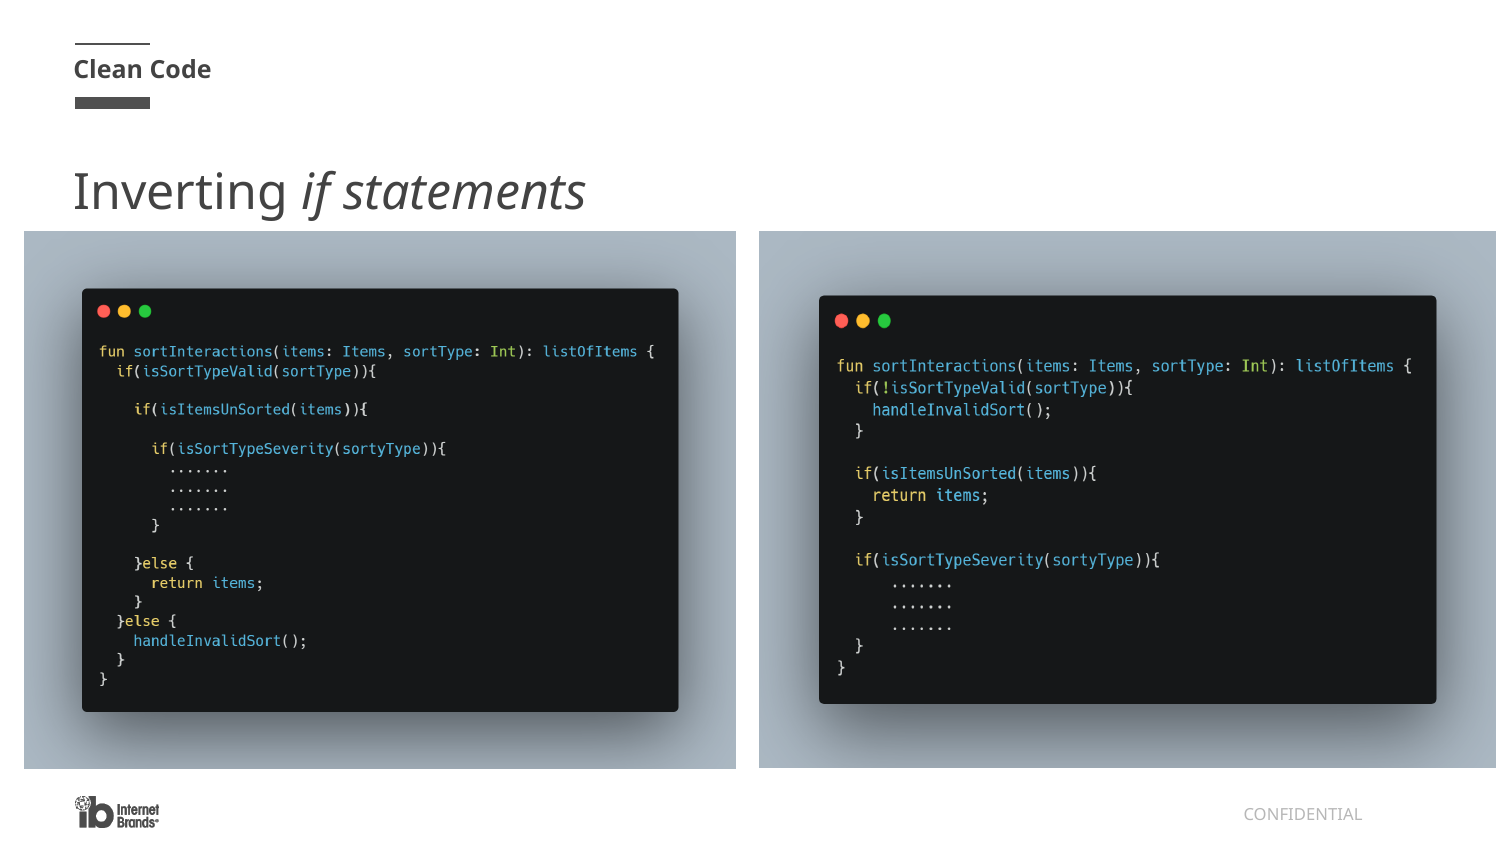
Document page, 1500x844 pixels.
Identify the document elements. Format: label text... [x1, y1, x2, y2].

picture [24, 231, 736, 769]
title Inverting if statements [58, 121, 1276, 259]
picture [759, 231, 1496, 768]
picture [75, 796, 159, 828]
subtitle Clean Code [58, 46, 1276, 91]
